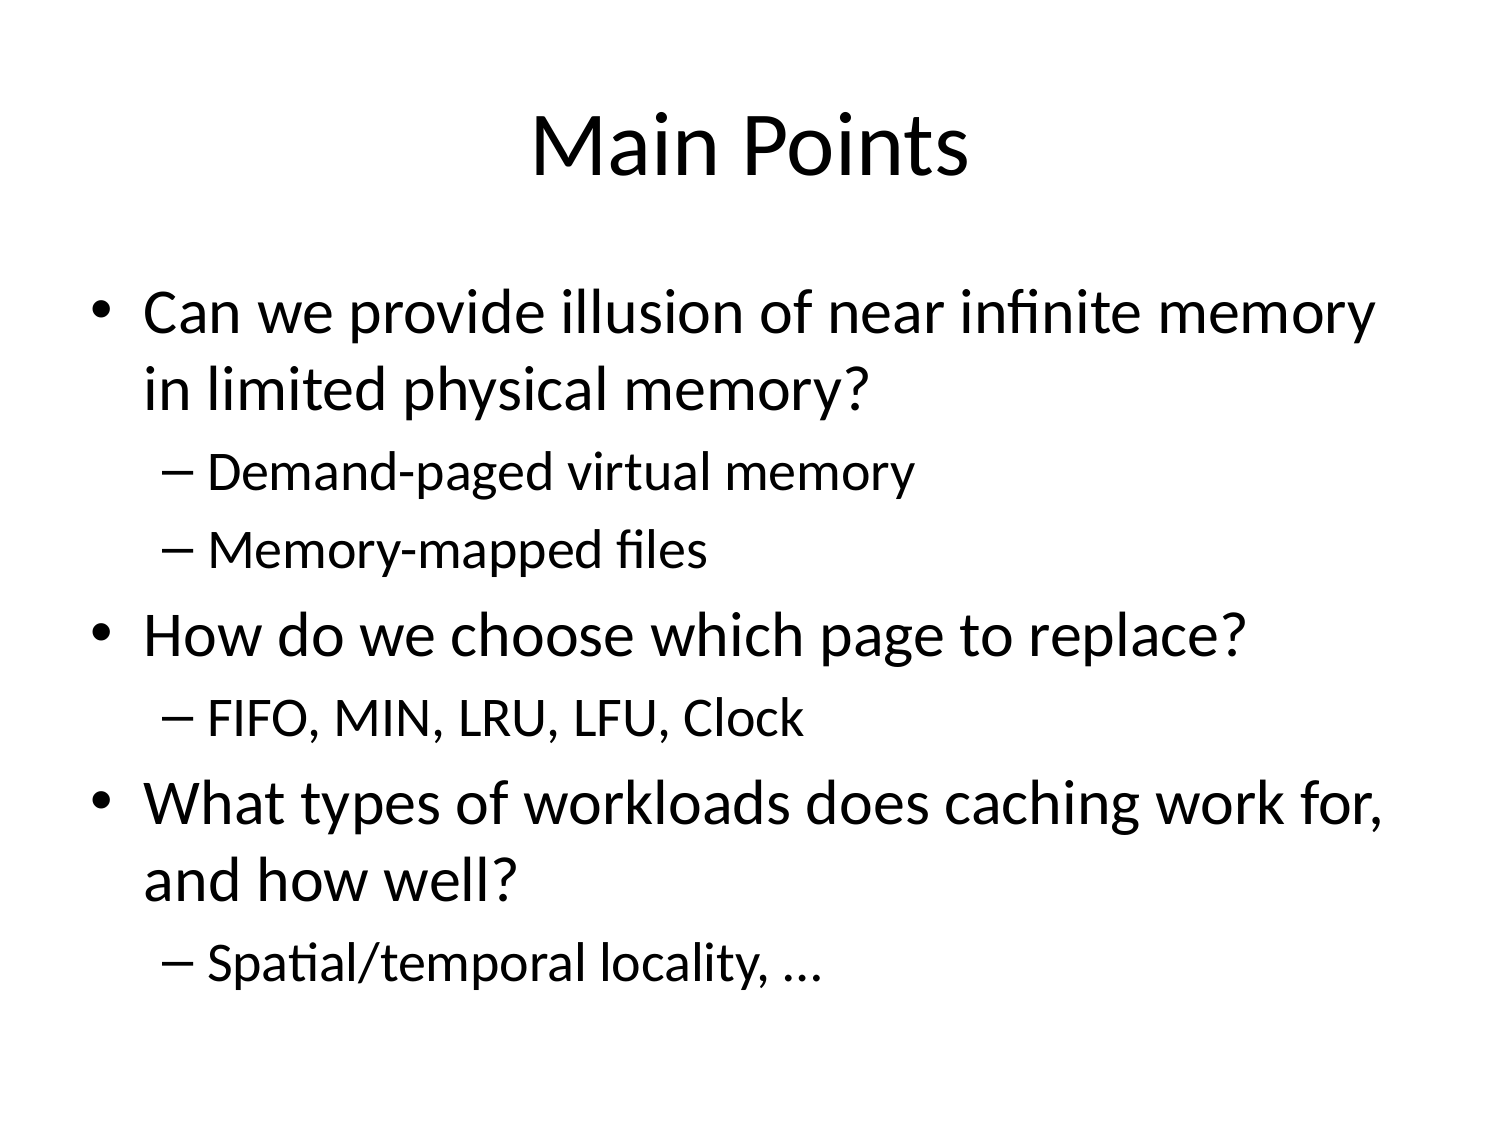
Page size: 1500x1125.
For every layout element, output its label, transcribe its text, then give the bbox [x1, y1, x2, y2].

list Can we provide illusion of near infinite memory in limited physical memory? Demand-paged virtual memory Memory-mapped files How do we choose which page to replace? FIFO, MIN, LRU, LFU, Clock What types of workloads does caching work for, and how well? Spatial/temporal locality, … [75, 262, 1425, 1005]
title Main Points [75, 45, 1425, 233]
